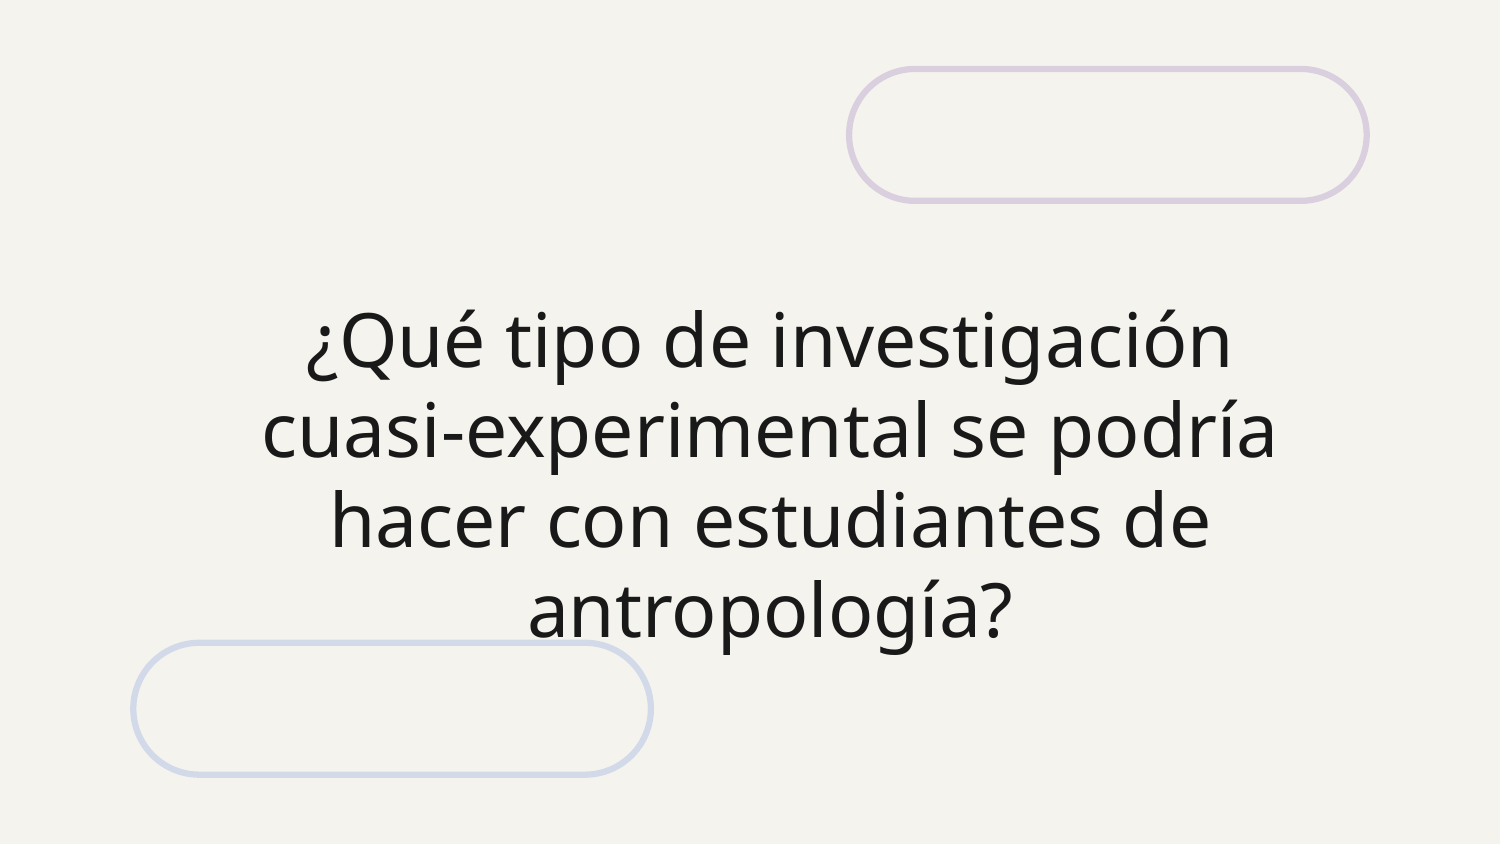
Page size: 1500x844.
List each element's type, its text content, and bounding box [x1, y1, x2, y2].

title ¿Qué tipo de investigación cuasi-experimental se podría hacer con estudiantes de antropología? [239, 351, 1302, 668]
